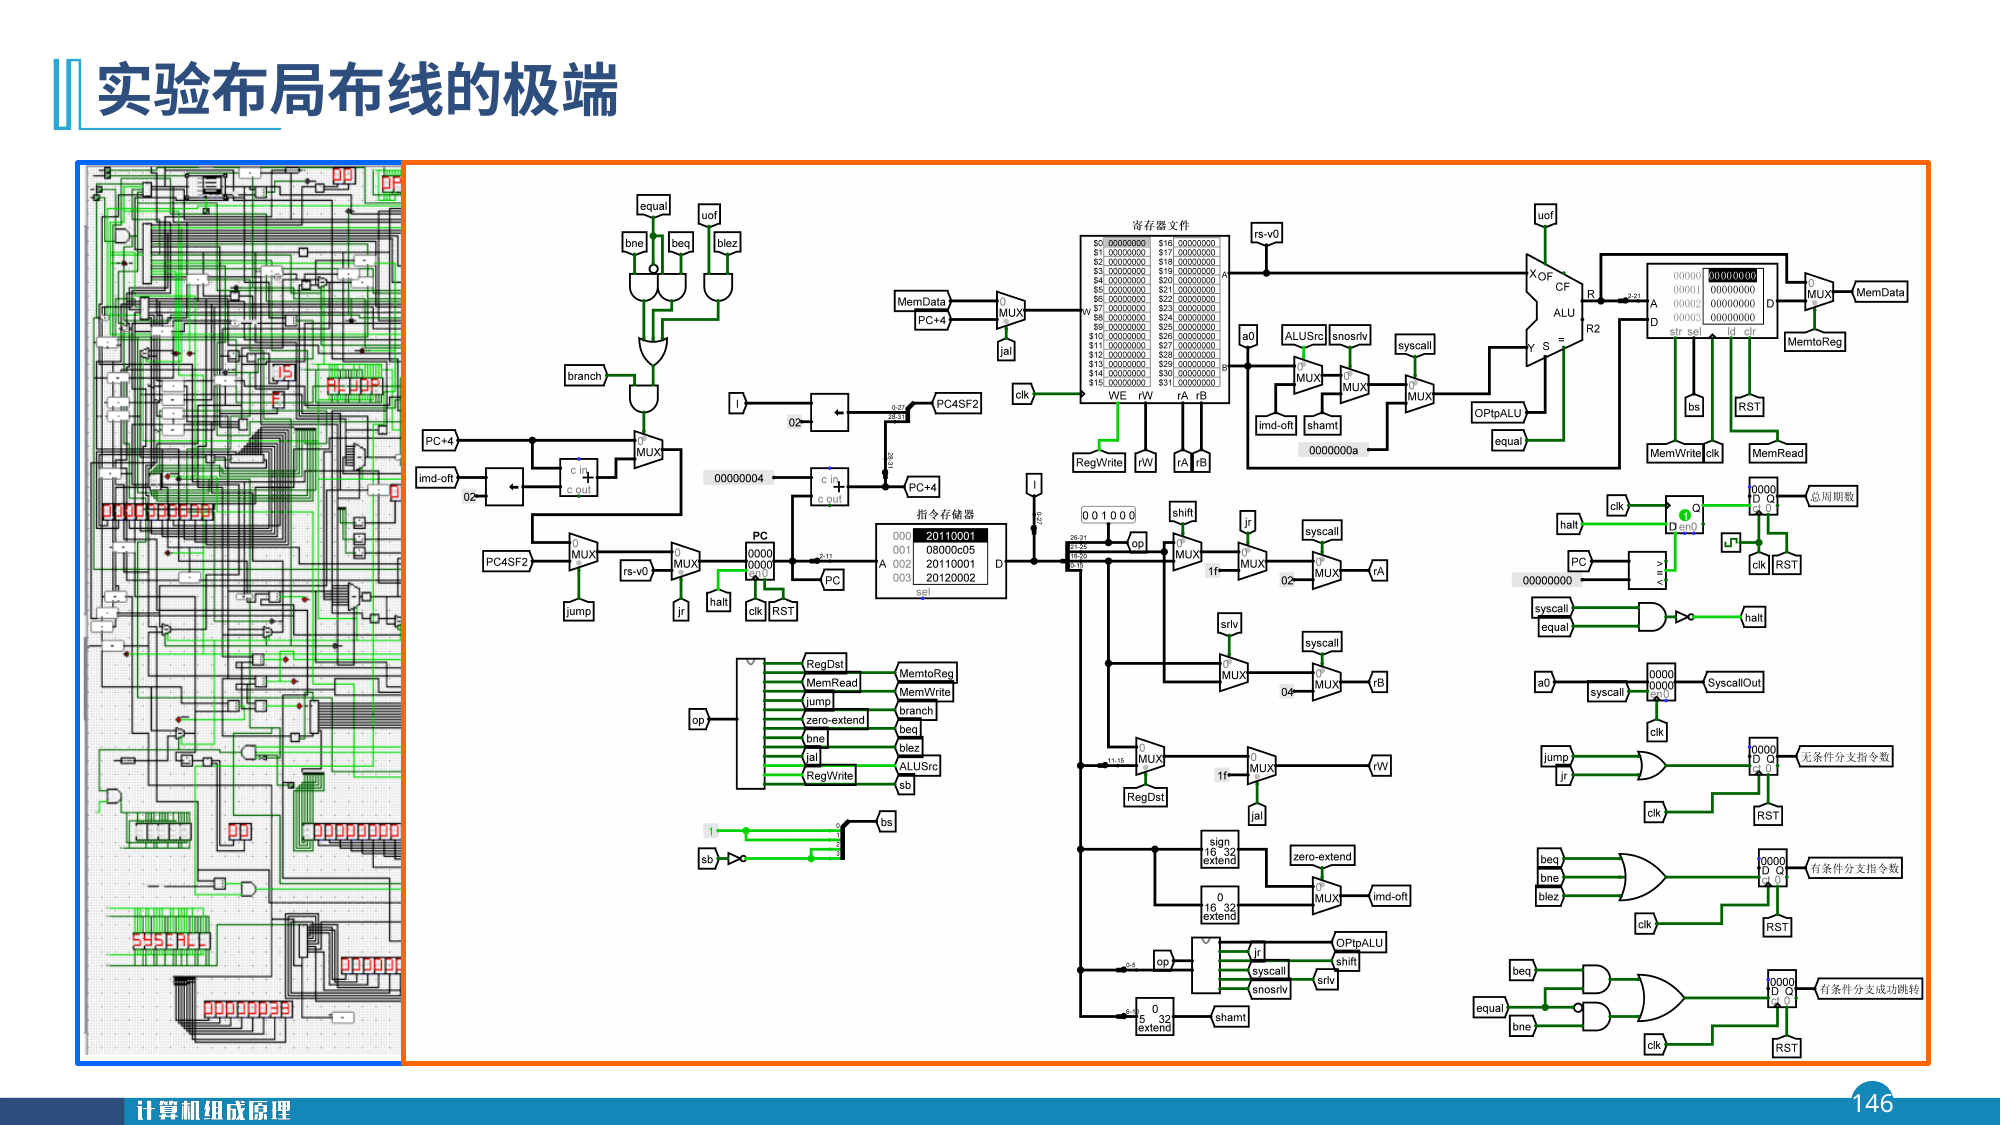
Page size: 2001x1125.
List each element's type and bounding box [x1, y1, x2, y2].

list [79, 164, 405, 1062]
picture [405, 164, 1927, 1062]
title [80, 42, 1805, 144]
